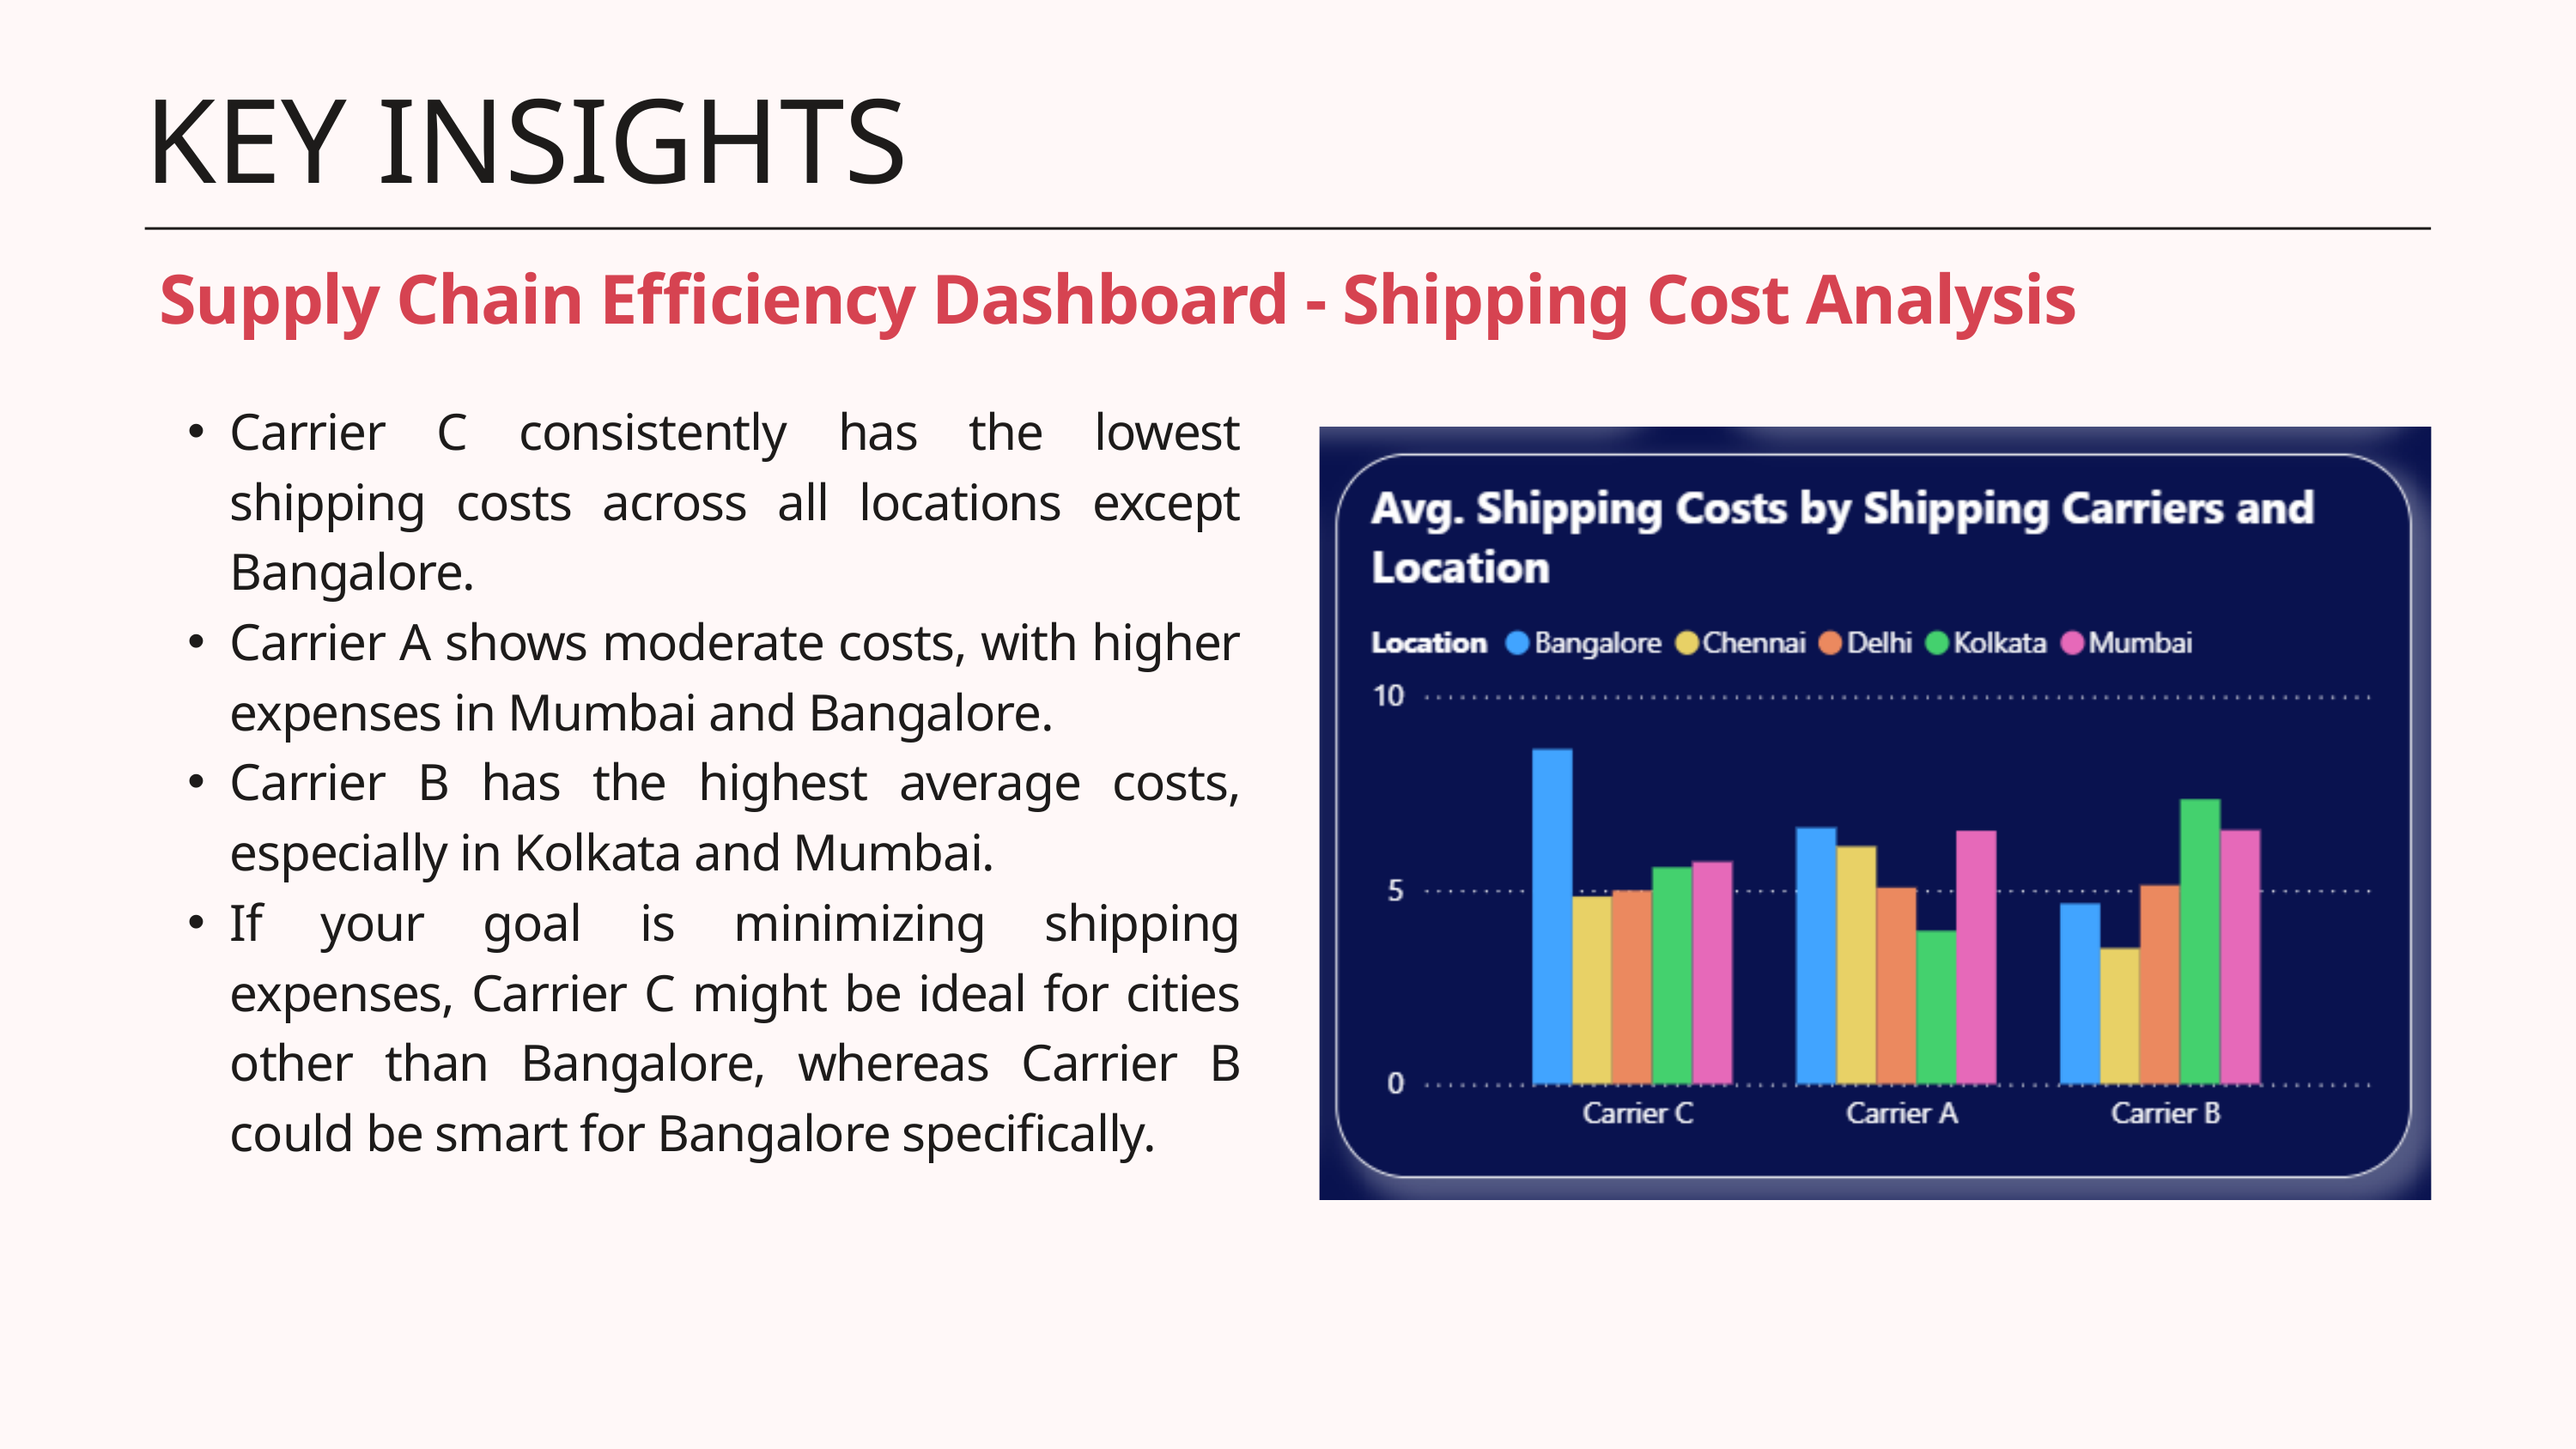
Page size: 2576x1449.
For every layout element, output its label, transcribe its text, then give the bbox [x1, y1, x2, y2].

text_box Carrier C consistently has the lowest shipping costs across all locations except Bangalore. Carrier A shows moderate costs, with higher expenses in Mumbai and Bangalore. Carrier B has the highest average costs, especially in Kolkata and Mumbai. If your goal is minimizing shipping expenses, Carrier C might be ideal for cities other than Bangalore, whereas Carrier B could be smart for Bangalore specifically. [144, 390, 1241, 1302]
text_box Supply Chain Efficiency Dashboard - Shipping Cost Analysis [159, 242, 2173, 338]
text_box KEY INSIGHTS [144, 94, 1380, 208]
text_box [1319, 427, 2432, 1200]
